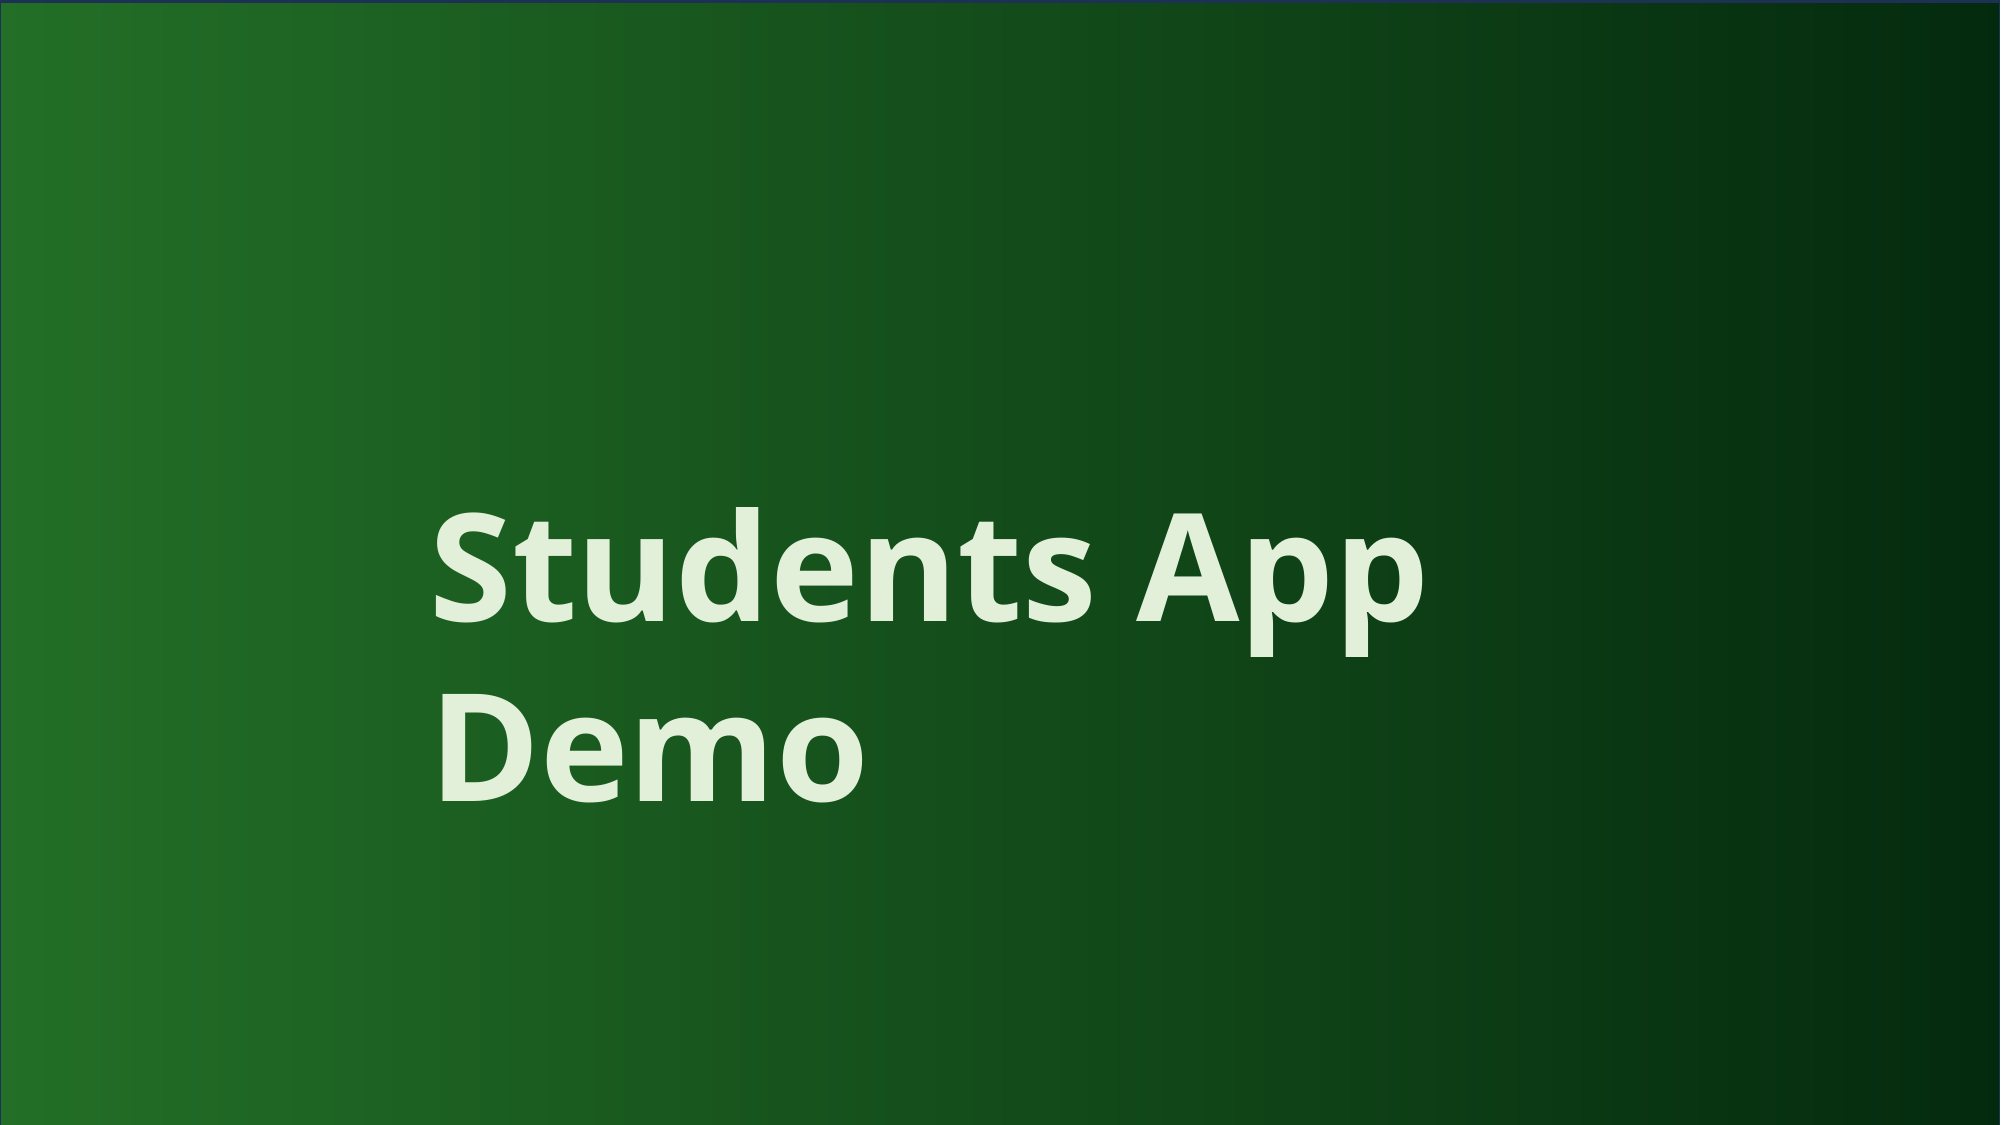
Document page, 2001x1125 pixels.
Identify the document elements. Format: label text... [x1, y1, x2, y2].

text_box Students App Demo [414, 463, 1750, 839]
text_box [0, 0, 2000, 1125]
